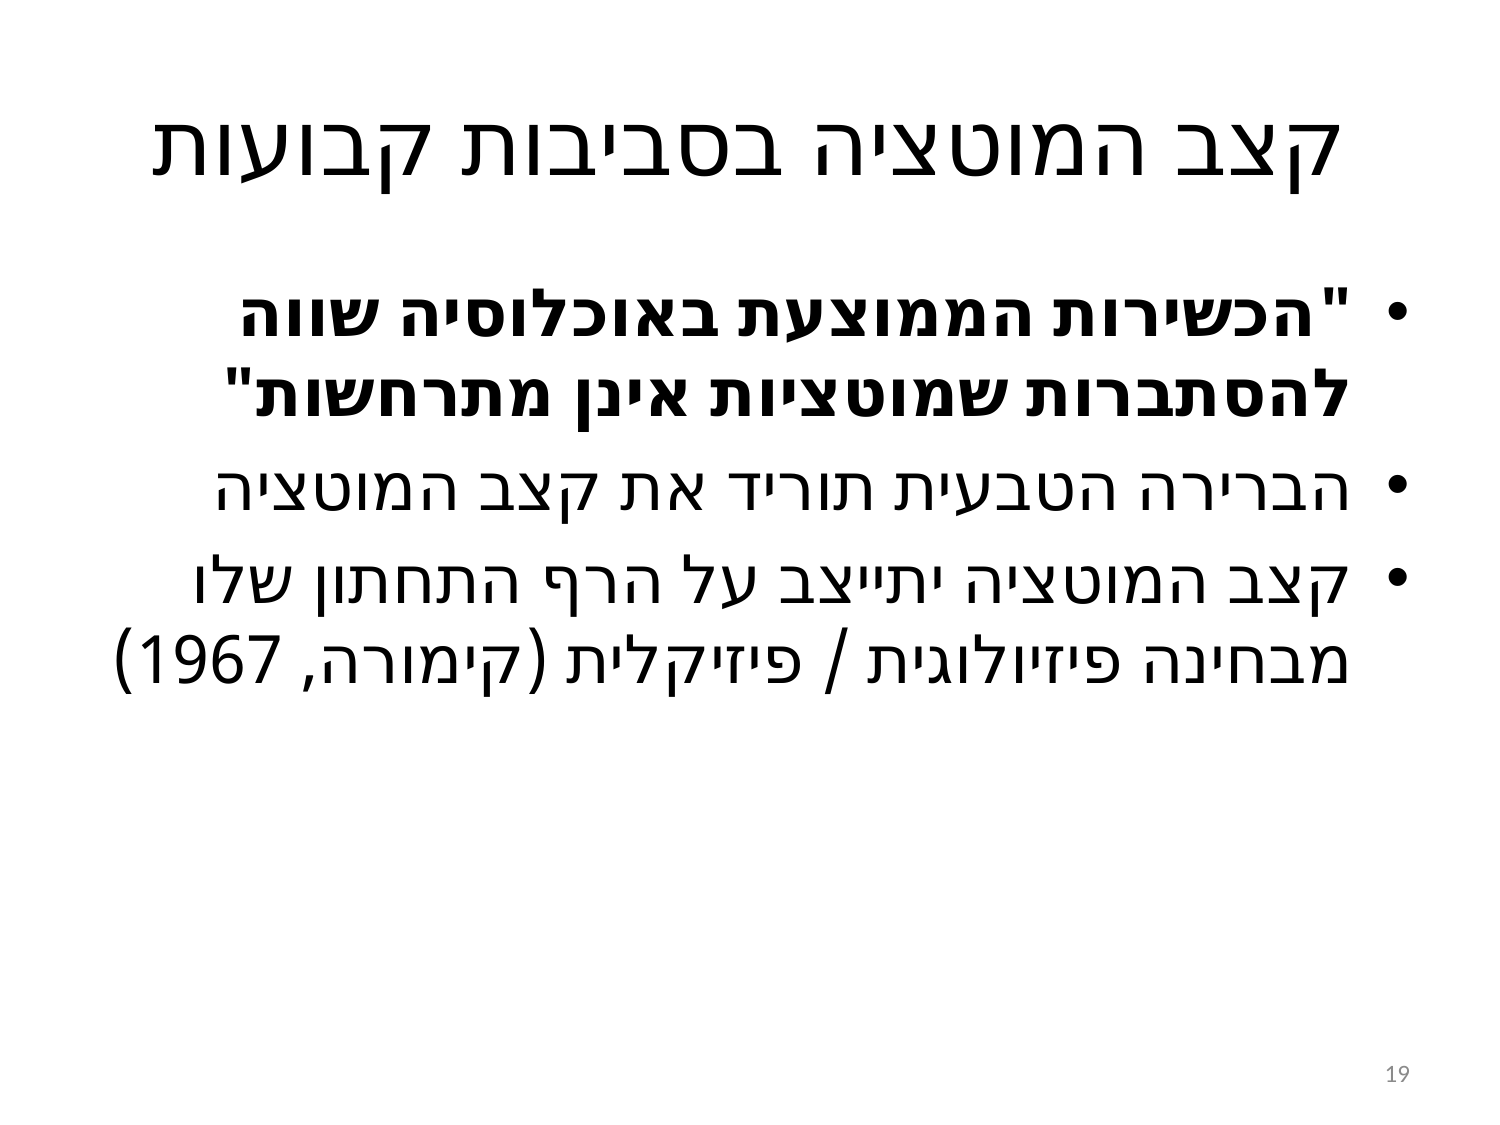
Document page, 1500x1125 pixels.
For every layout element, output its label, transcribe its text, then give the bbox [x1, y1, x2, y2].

slide_number 19 [1074, 1042, 1425, 1103]
list "הכשירות הממוצעת באוכלוסיה שווה להסתברות שמוטציות אינן מתרחשות" הברירה הטבעית תוריד את קצב המוטציה קצב המוטציה יתייצב על הרף התחתון שלו מבחינה פיזיולוגית / פיזיקלית (קימורה, 1967) [75, 262, 1425, 1005]
title קצב המוטציה בסביבות קבועות [75, 45, 1425, 233]
